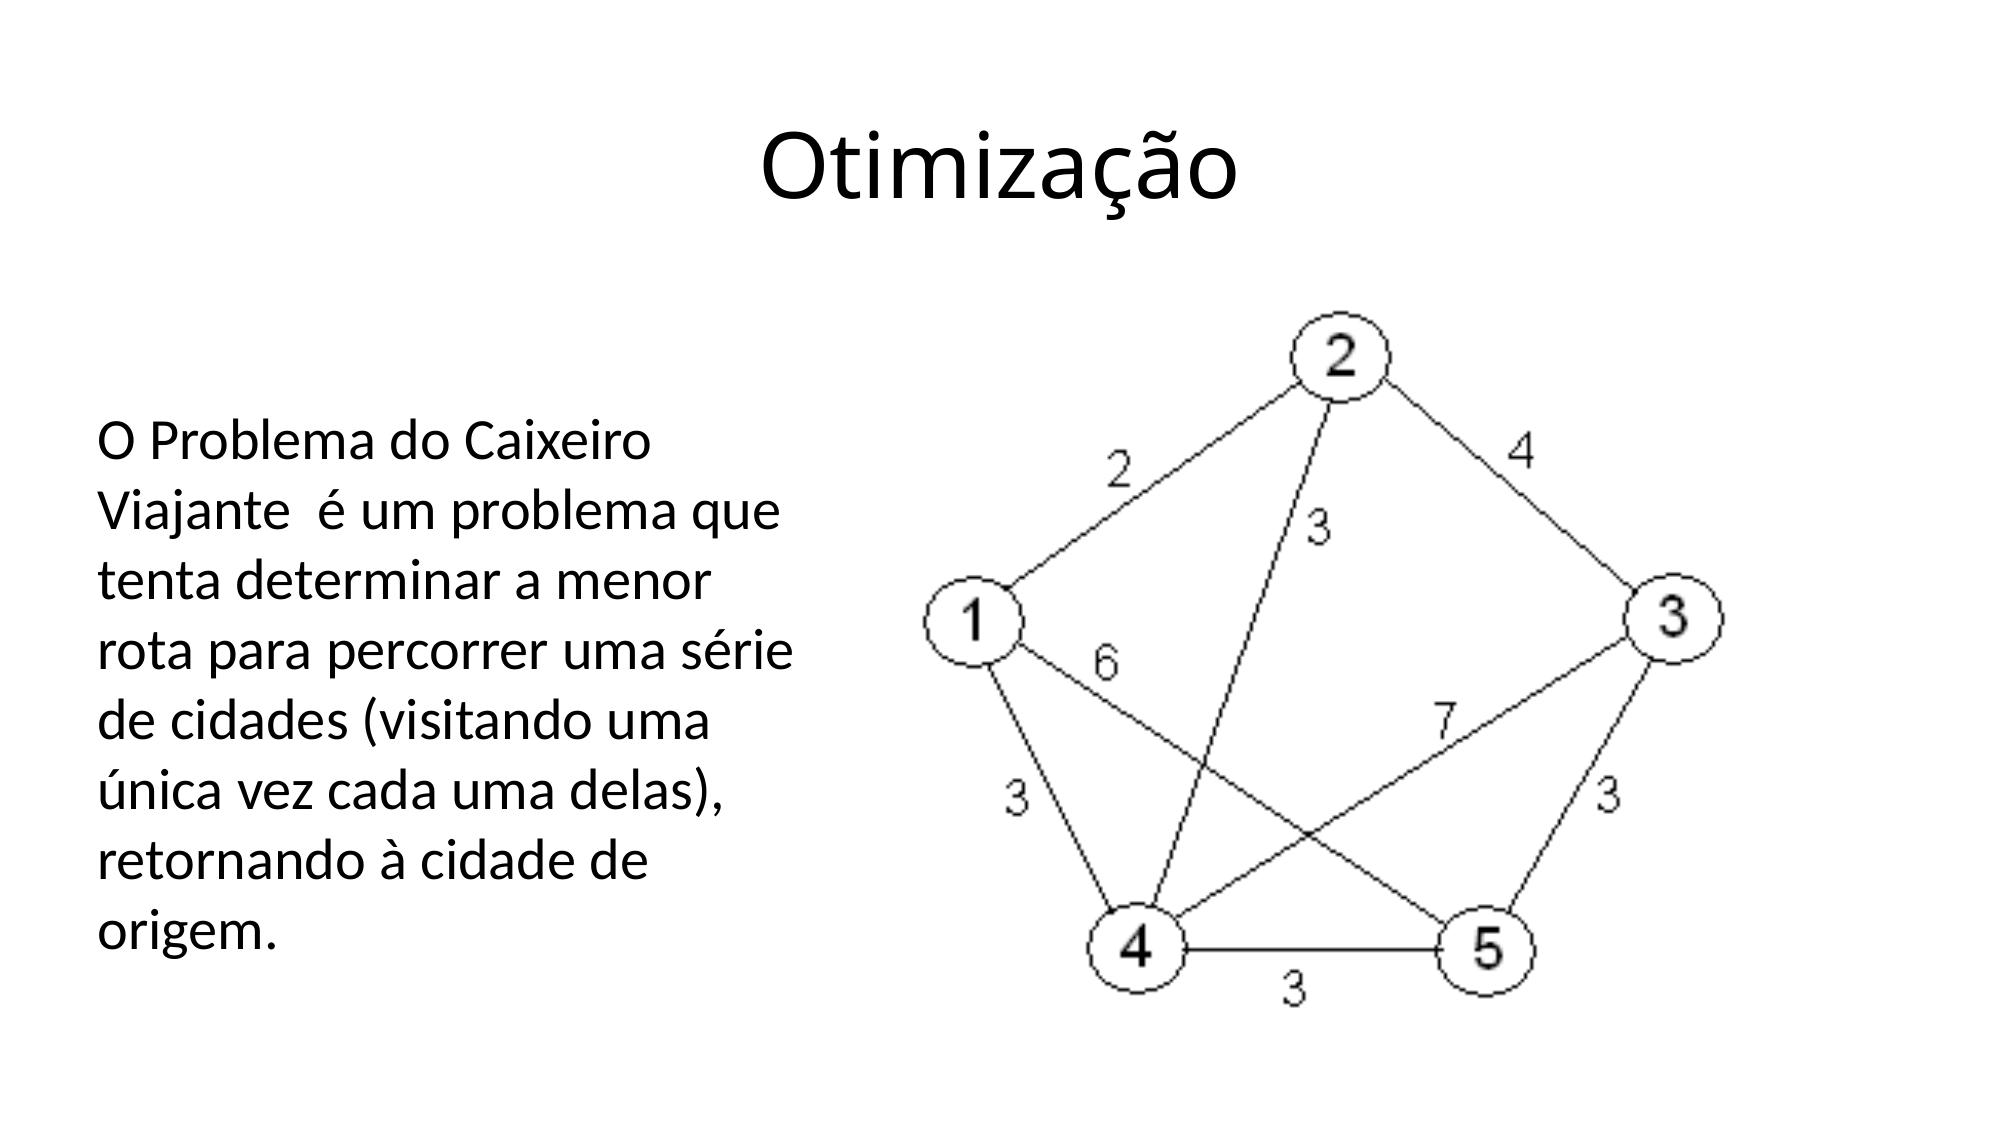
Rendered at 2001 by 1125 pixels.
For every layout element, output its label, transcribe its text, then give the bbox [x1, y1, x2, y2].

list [912, 297, 1750, 1017]
text_box O Problema do Caixeiro Viajante é um problema que tenta determinar a menor rota para percorrer uma série de cidades (visitando uma única vez cada uma delas), retornando à cidade de origem. [82, 393, 837, 969]
title Otimização [137, 59, 1863, 278]
